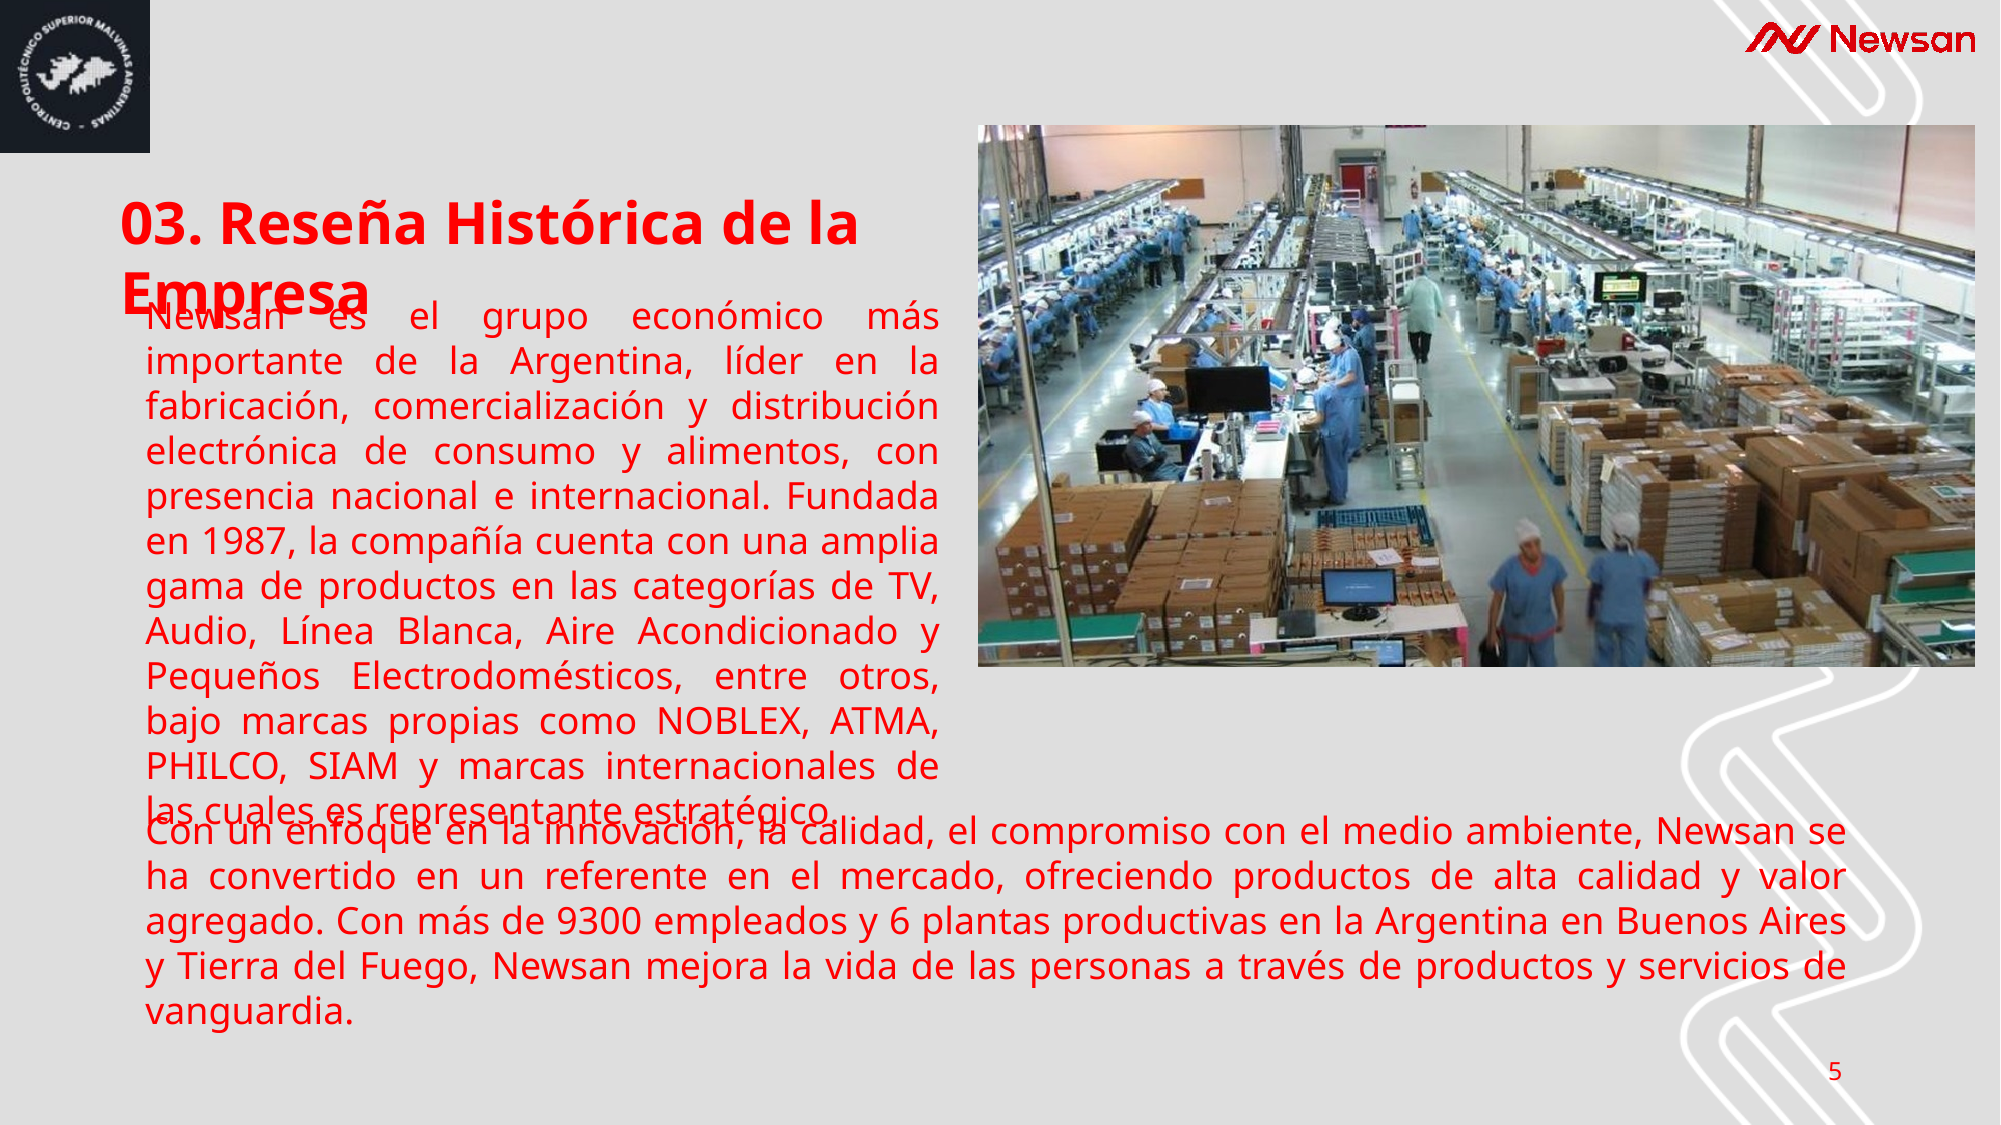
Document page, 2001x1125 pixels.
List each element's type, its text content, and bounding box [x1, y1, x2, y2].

text_box 03. Reseña Histórica de la Empresa [106, 178, 956, 334]
text_box Newsan es el grupo económico más importante de la Argentina, líder en la fabricación, comercialización y distribución electrónica de consumo y alimentos, con presencia nacional e internacional. Fundada en 1987, la compañía cuenta con una amplia gama de productos en las categorías de TV, Audio, Línea Blanca, Aire Acondicionado y Pequeños Electrodomésticos, entre otros, bajo marcas propias como NOBLEX, ATMA, PHILCO, SIAM y marcas internacionales de las cuales es representante estratégico. [130, 284, 956, 799]
text_box Con un enfoque en la innovación, la calidad, el compromiso con el medio ambiente, Newsan se ha convertido en un referente en el mercado, ofreciendo productos de alta calidad y valor agregado. Con más de 9300 empleados y 6 plantas productivas en la Argentina en Buenos Aires y Tierra del Fuego, Newsan mejora la vida de las personas a través de productos y servicios de vanguardia. [130, 799, 1864, 1040]
slide_number 5 [1412, 1042, 1863, 1103]
picture [0, 0, 2001, 1125]
